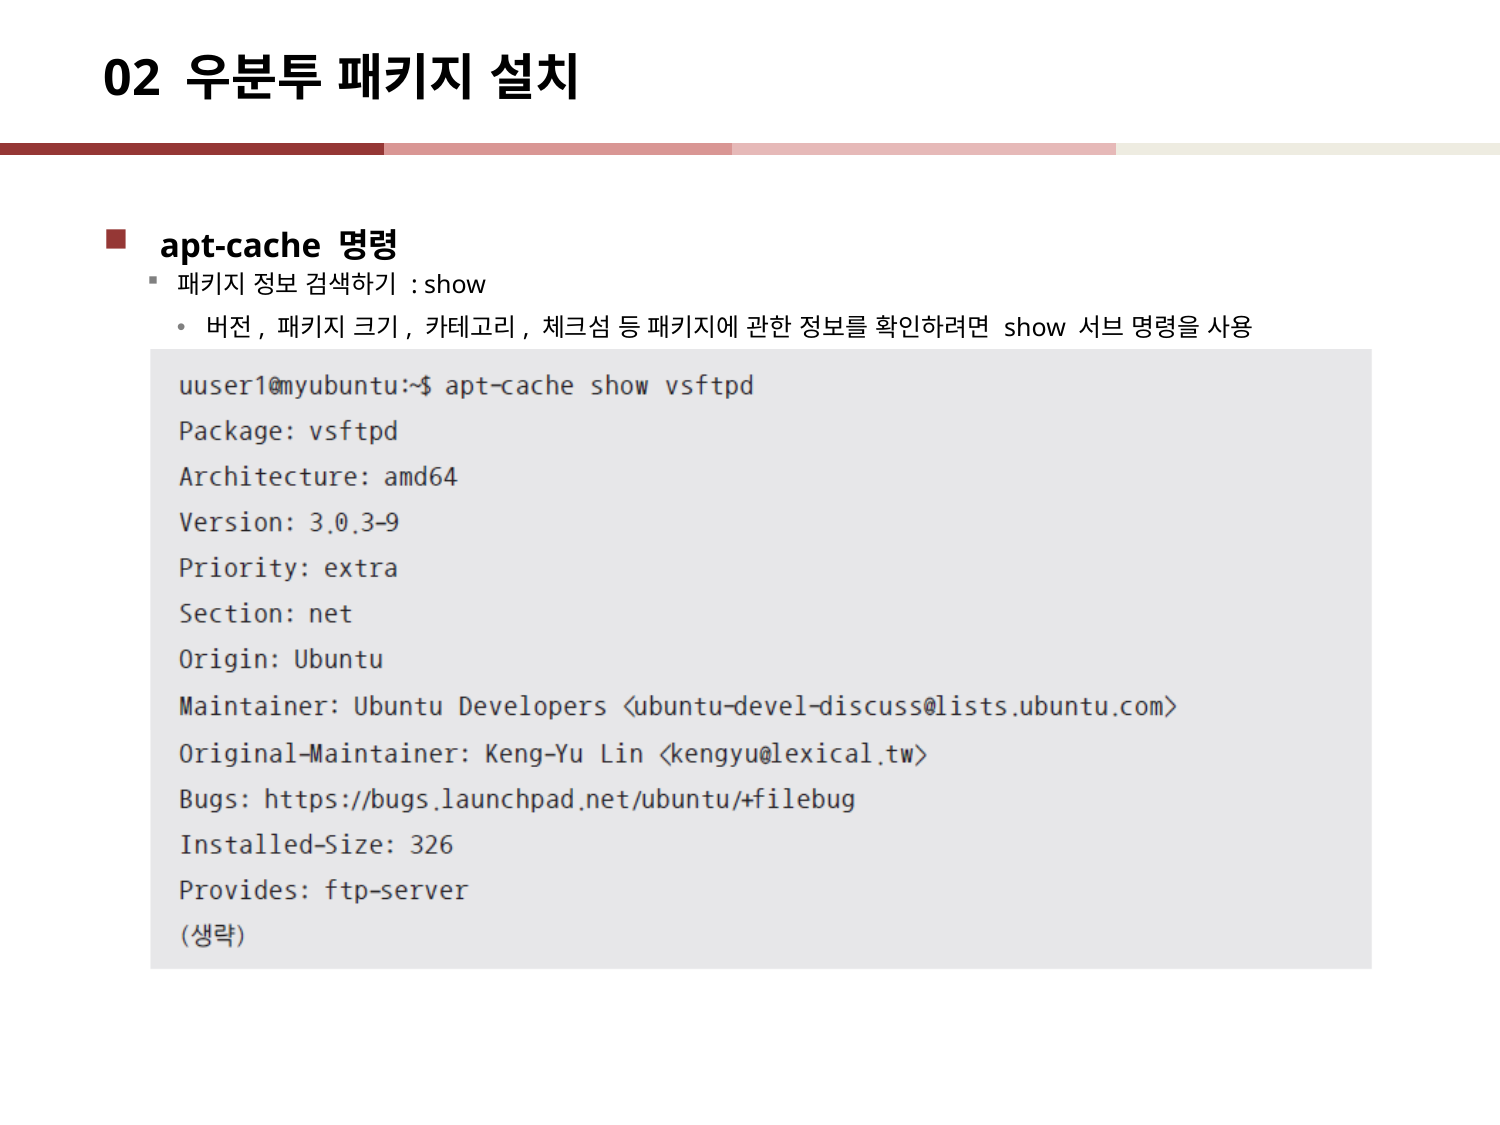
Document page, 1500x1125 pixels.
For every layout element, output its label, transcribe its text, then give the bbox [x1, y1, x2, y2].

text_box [142, 349, 1382, 973]
list apt-cache 명령 패키지 정보 검색하기 : show 버전, 패키지 크기, 카테고리, 체크섬 등 패키지에 관한 정보를 확인하려면 show 서브 명령을 사용 [88, 196, 1436, 1083]
title 02 우분투 패키지 설치 [88, 30, 1330, 121]
